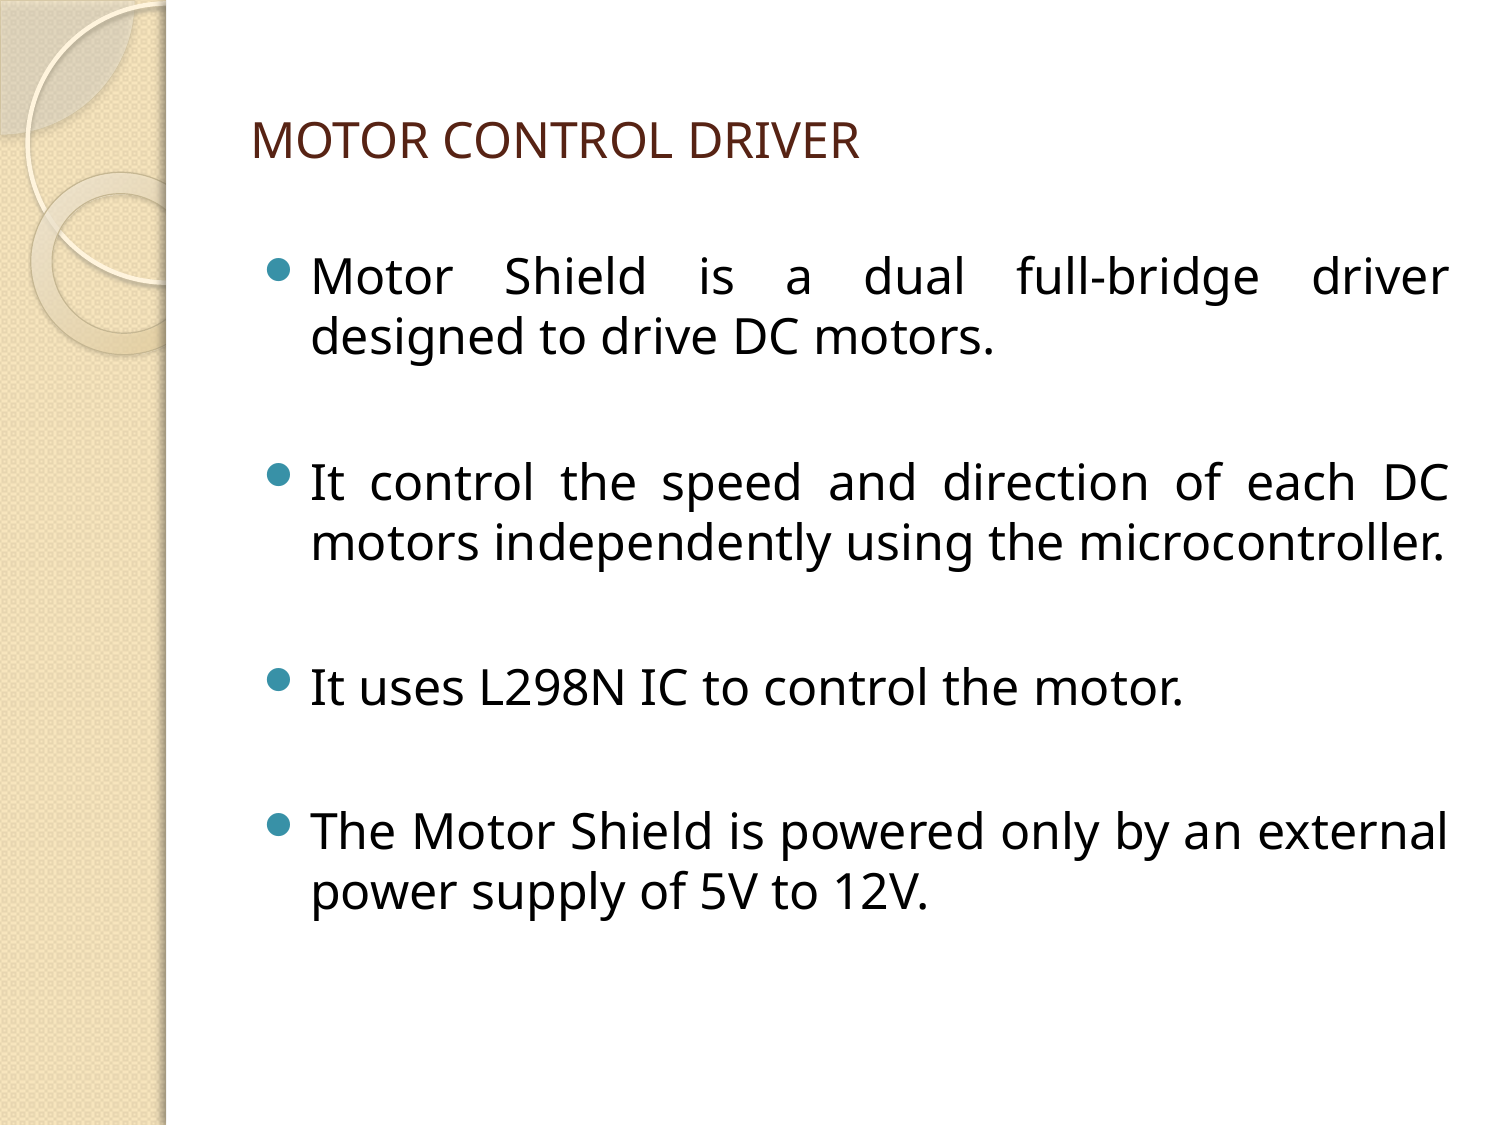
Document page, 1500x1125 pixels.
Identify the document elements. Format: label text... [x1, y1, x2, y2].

title MOTOR CONTROL DRIVER [235, 45, 1466, 233]
list Motor Shield is a dual full-bridge driver designed to drive DC motors. It control the speed and direction of each DC motors independently using the microcontroller. It uses L298N IC to control the motor. The Motor Shield is powered only by an external power supply of 5V to 12V. [235, 237, 1466, 1025]
